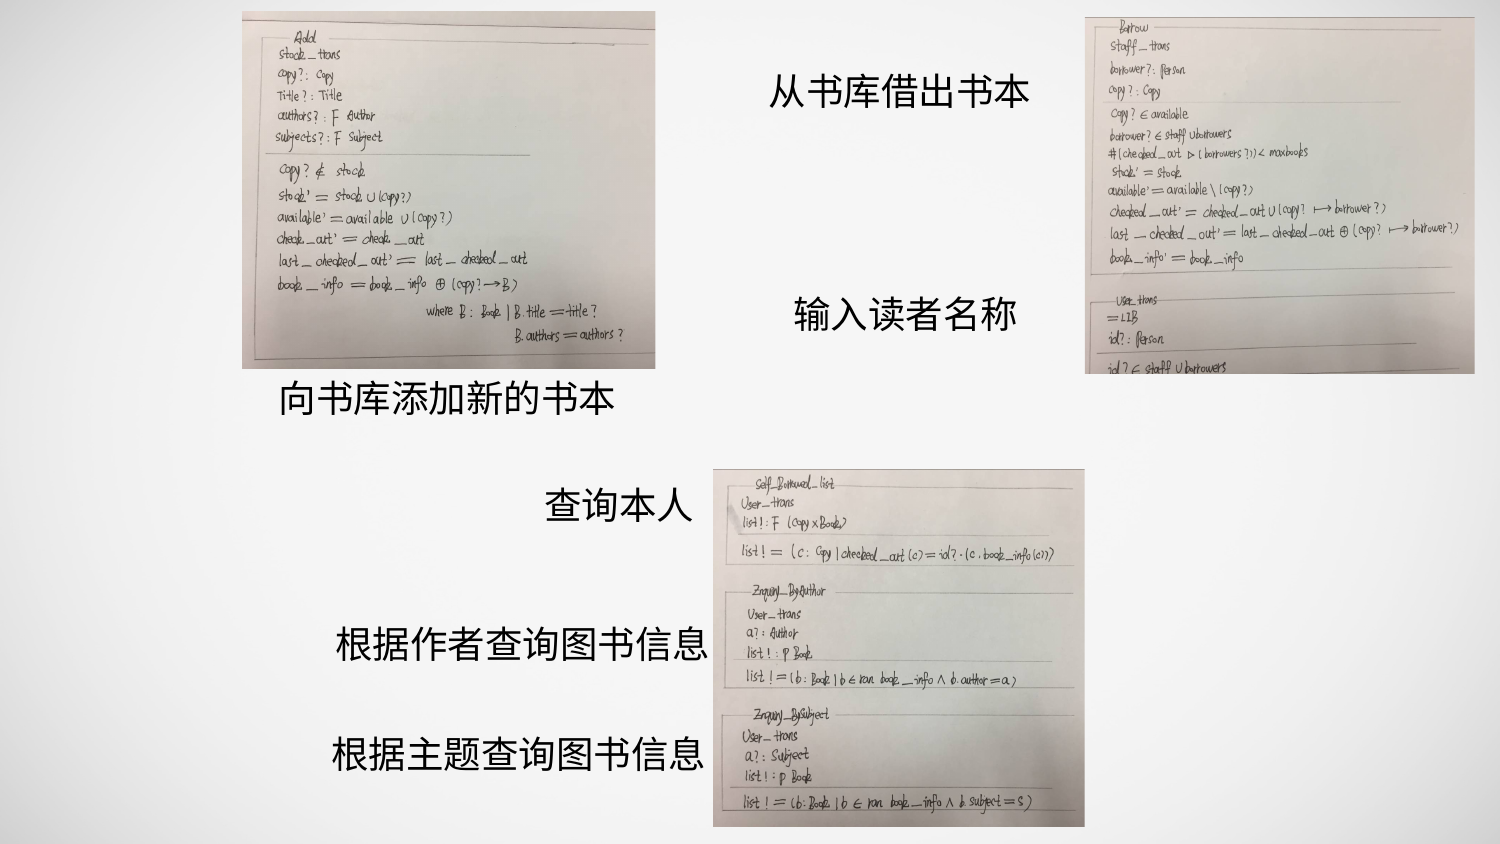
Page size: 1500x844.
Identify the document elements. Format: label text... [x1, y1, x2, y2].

picture [0, 0, 1500, 844]
text_box 根据主题查询图书信息 [316, 723, 707, 784]
text_box 根据作者查询图书信息 [320, 613, 707, 673]
text_box 从书库借出书本 [754, 60, 1058, 121]
text_box 查询本人 [529, 474, 707, 535]
text_box 输入读者名称 [778, 283, 1045, 344]
text_box 向书库添加新的书本 [264, 377, 634, 428]
